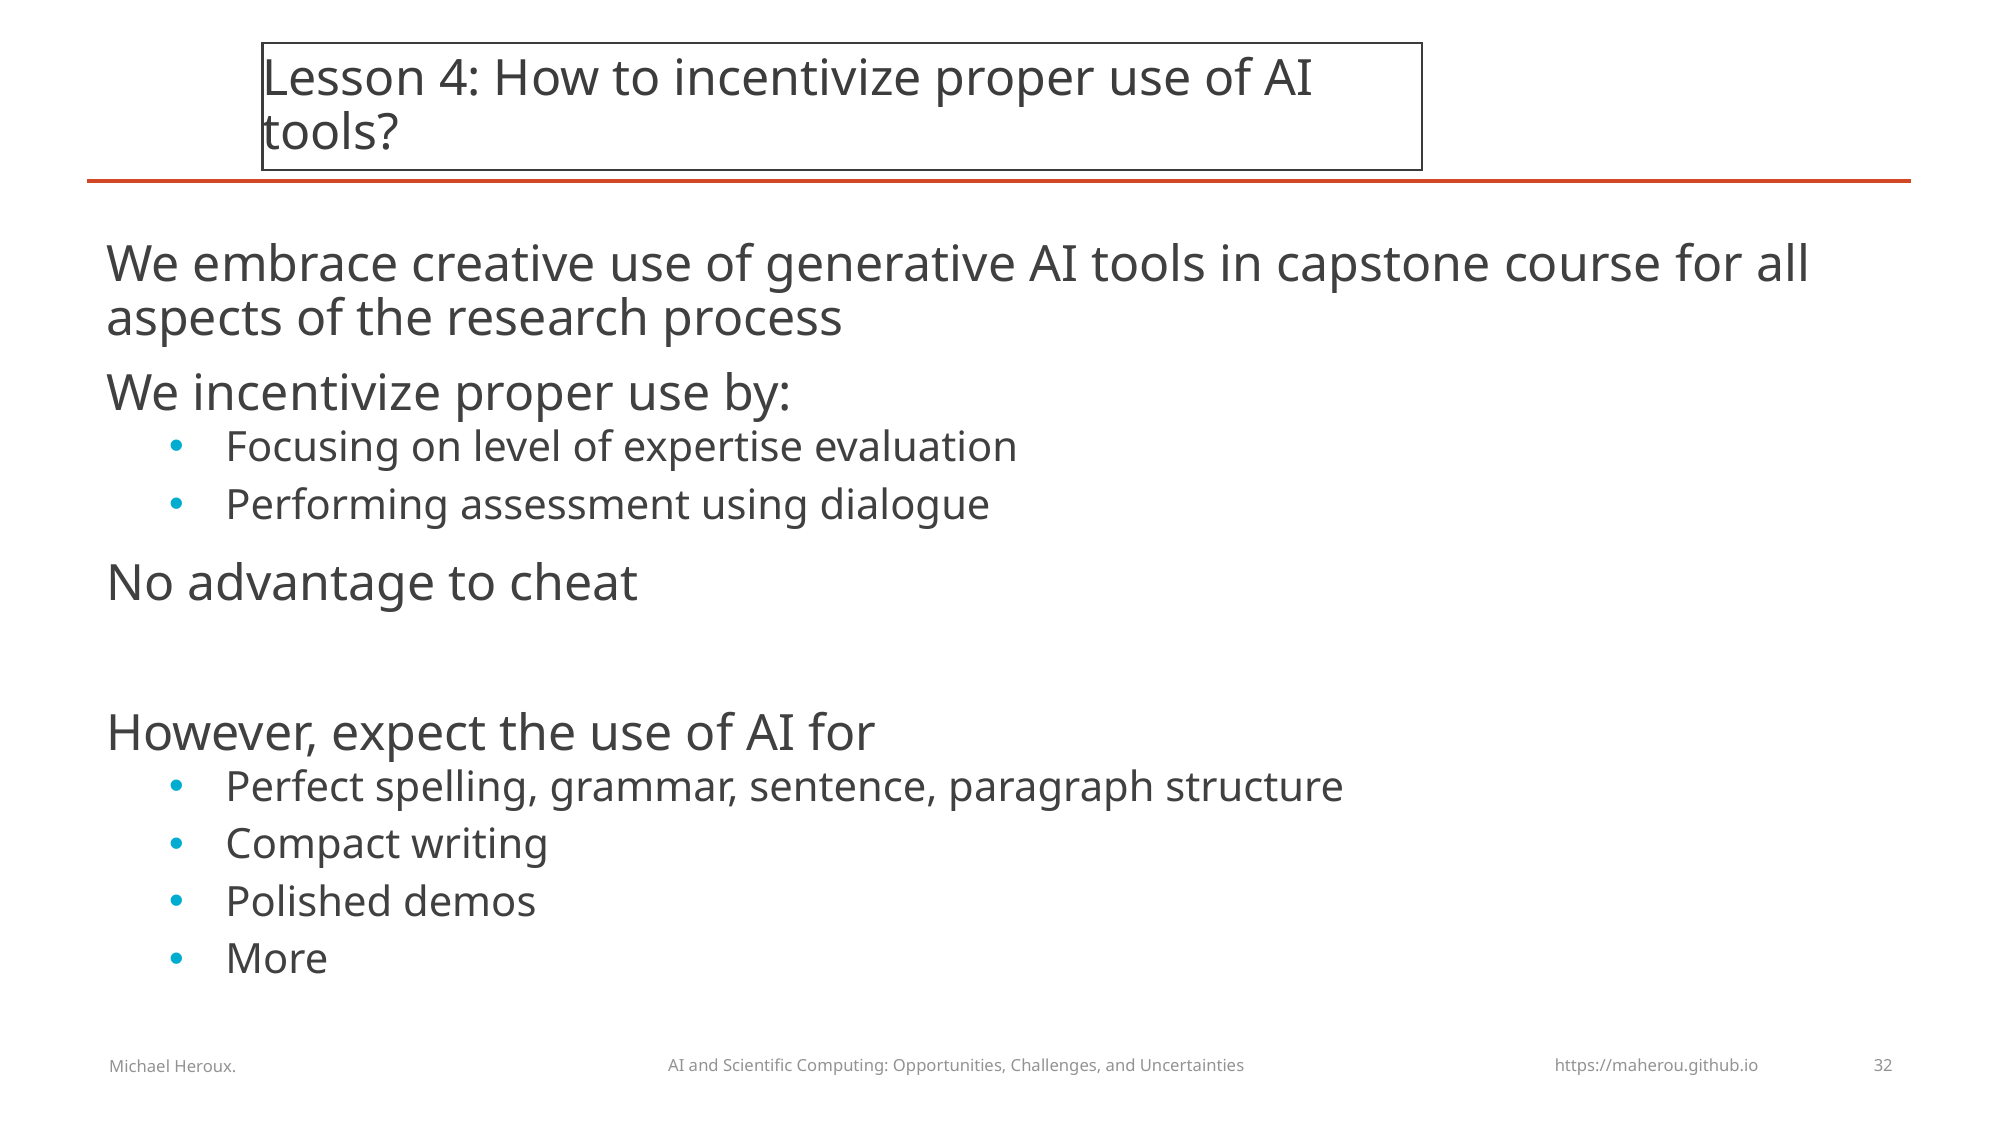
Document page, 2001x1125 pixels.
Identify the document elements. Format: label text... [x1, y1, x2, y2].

slide_number https://maherou.github.io 32 [1370, 1062, 1908, 1078]
text_box Lesson 4: How to incentivize proper use of AI tools? [262, 42, 1422, 170]
footer AI and Scientific Computing: Opportunities, Challenges, and Uncertainties [645, 1062, 1268, 1078]
slide_number Michael Heroux. [68, 1054, 607, 1078]
text_box We embrace creative use of generative AI tools in capstone course for all aspects of the research process We incentivize proper use by: Focusing on level of expertise evaluation Performing assessment using dialogue No advantage to cheat However, expect the use of AI for Perfect spelling, grammar, sentence, paragraph structure Compact writing Polished demos More [106, 231, 1919, 1062]
